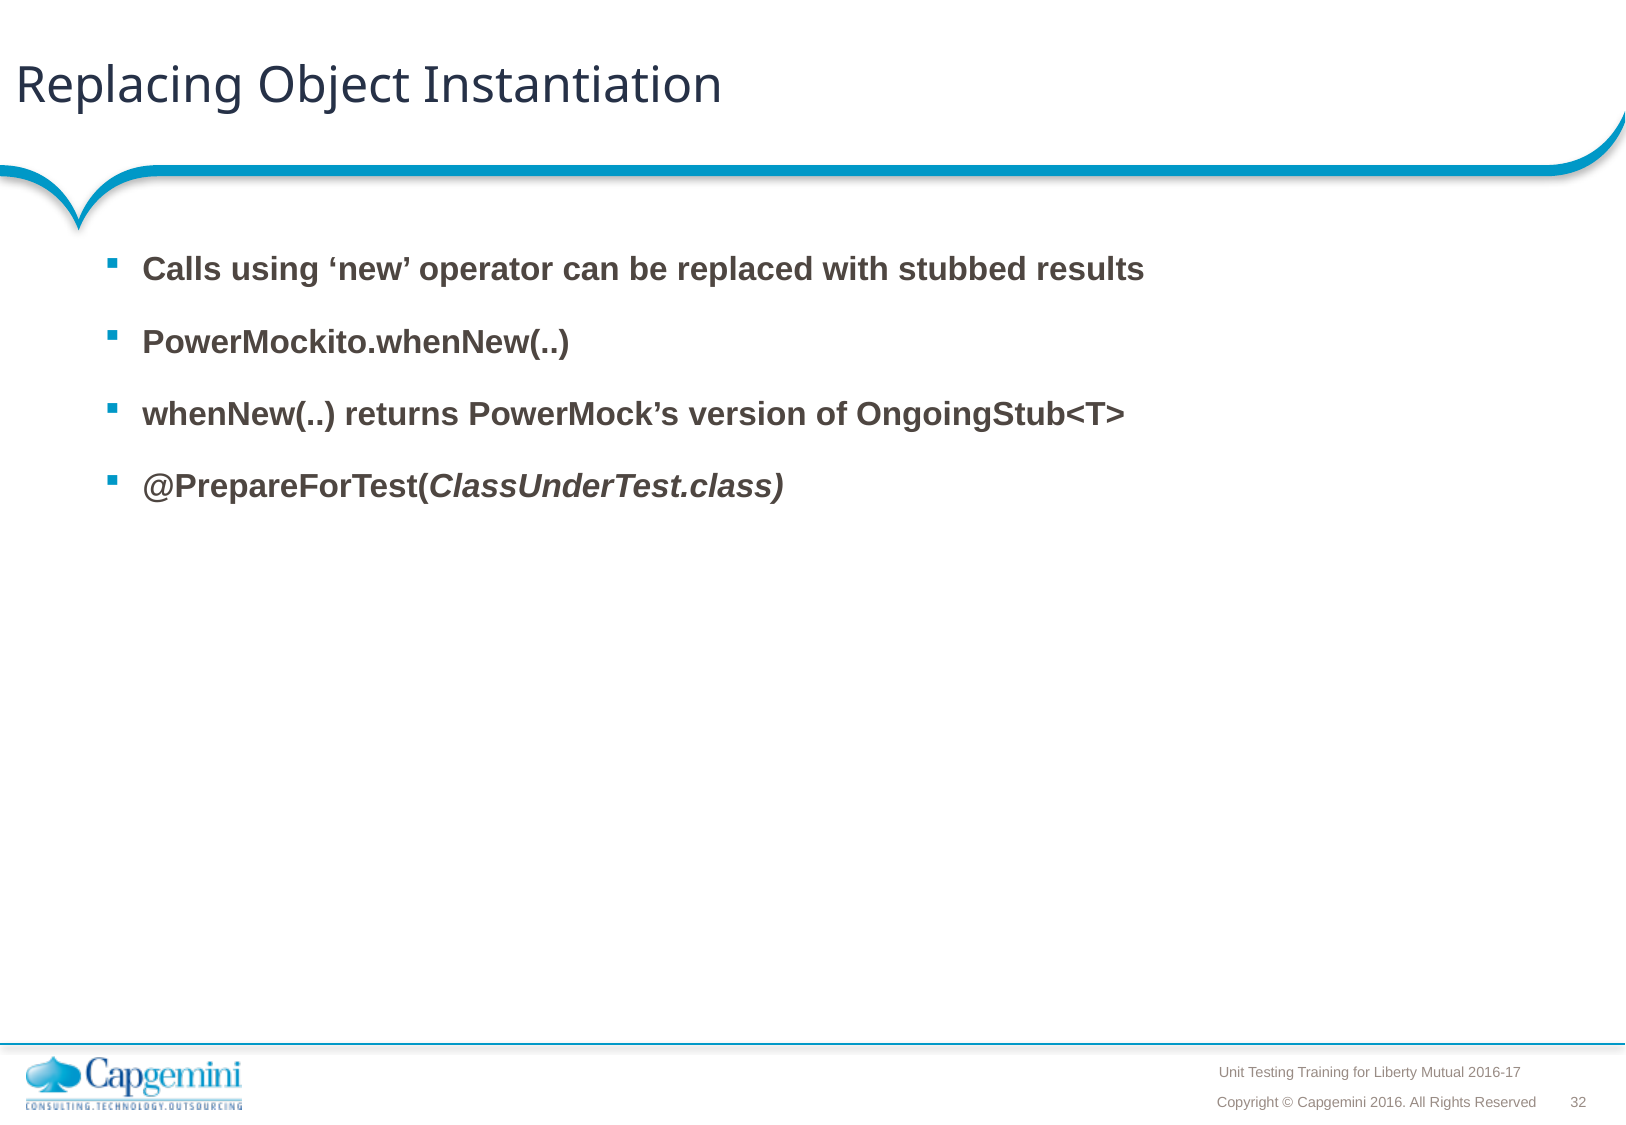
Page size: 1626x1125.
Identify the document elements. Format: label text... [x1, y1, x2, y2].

list Calls using ‘new’ operator can be replaced with stubbed results PowerMockito.whenNew(..) whenNew(..) returns PowerMock’s version of OngoingStub<T> @PrepareForTest(ClassUnderTest.class) [104, 215, 1625, 968]
picture [26, 1056, 242, 1110]
title Replacing Object Instantiation [0, 0, 1625, 165]
